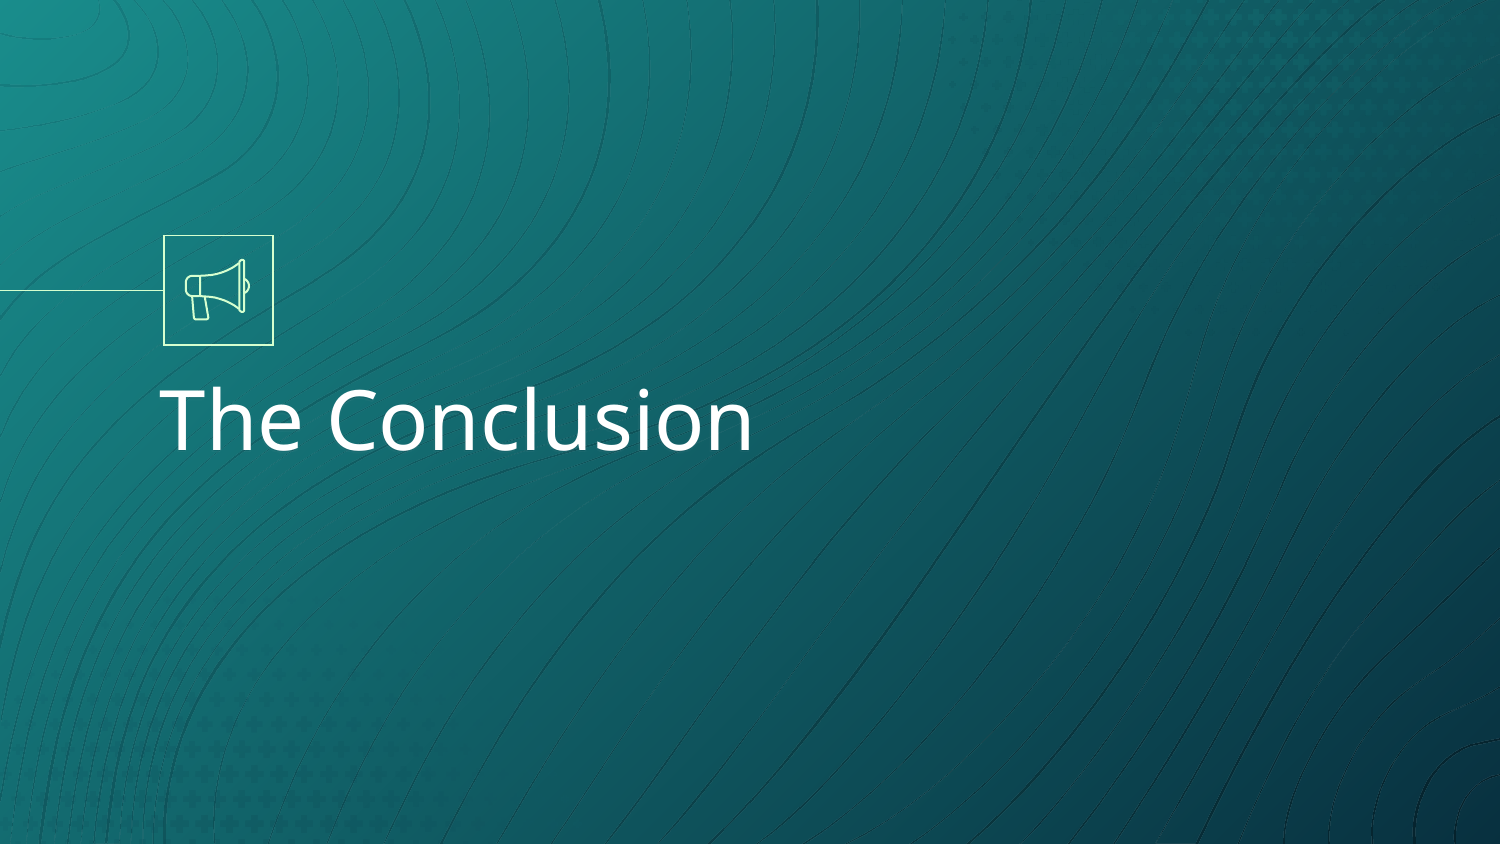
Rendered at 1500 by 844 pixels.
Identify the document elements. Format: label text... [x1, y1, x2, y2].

title The Conclusion [159, 278, 1340, 469]
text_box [185, 259, 250, 320]
